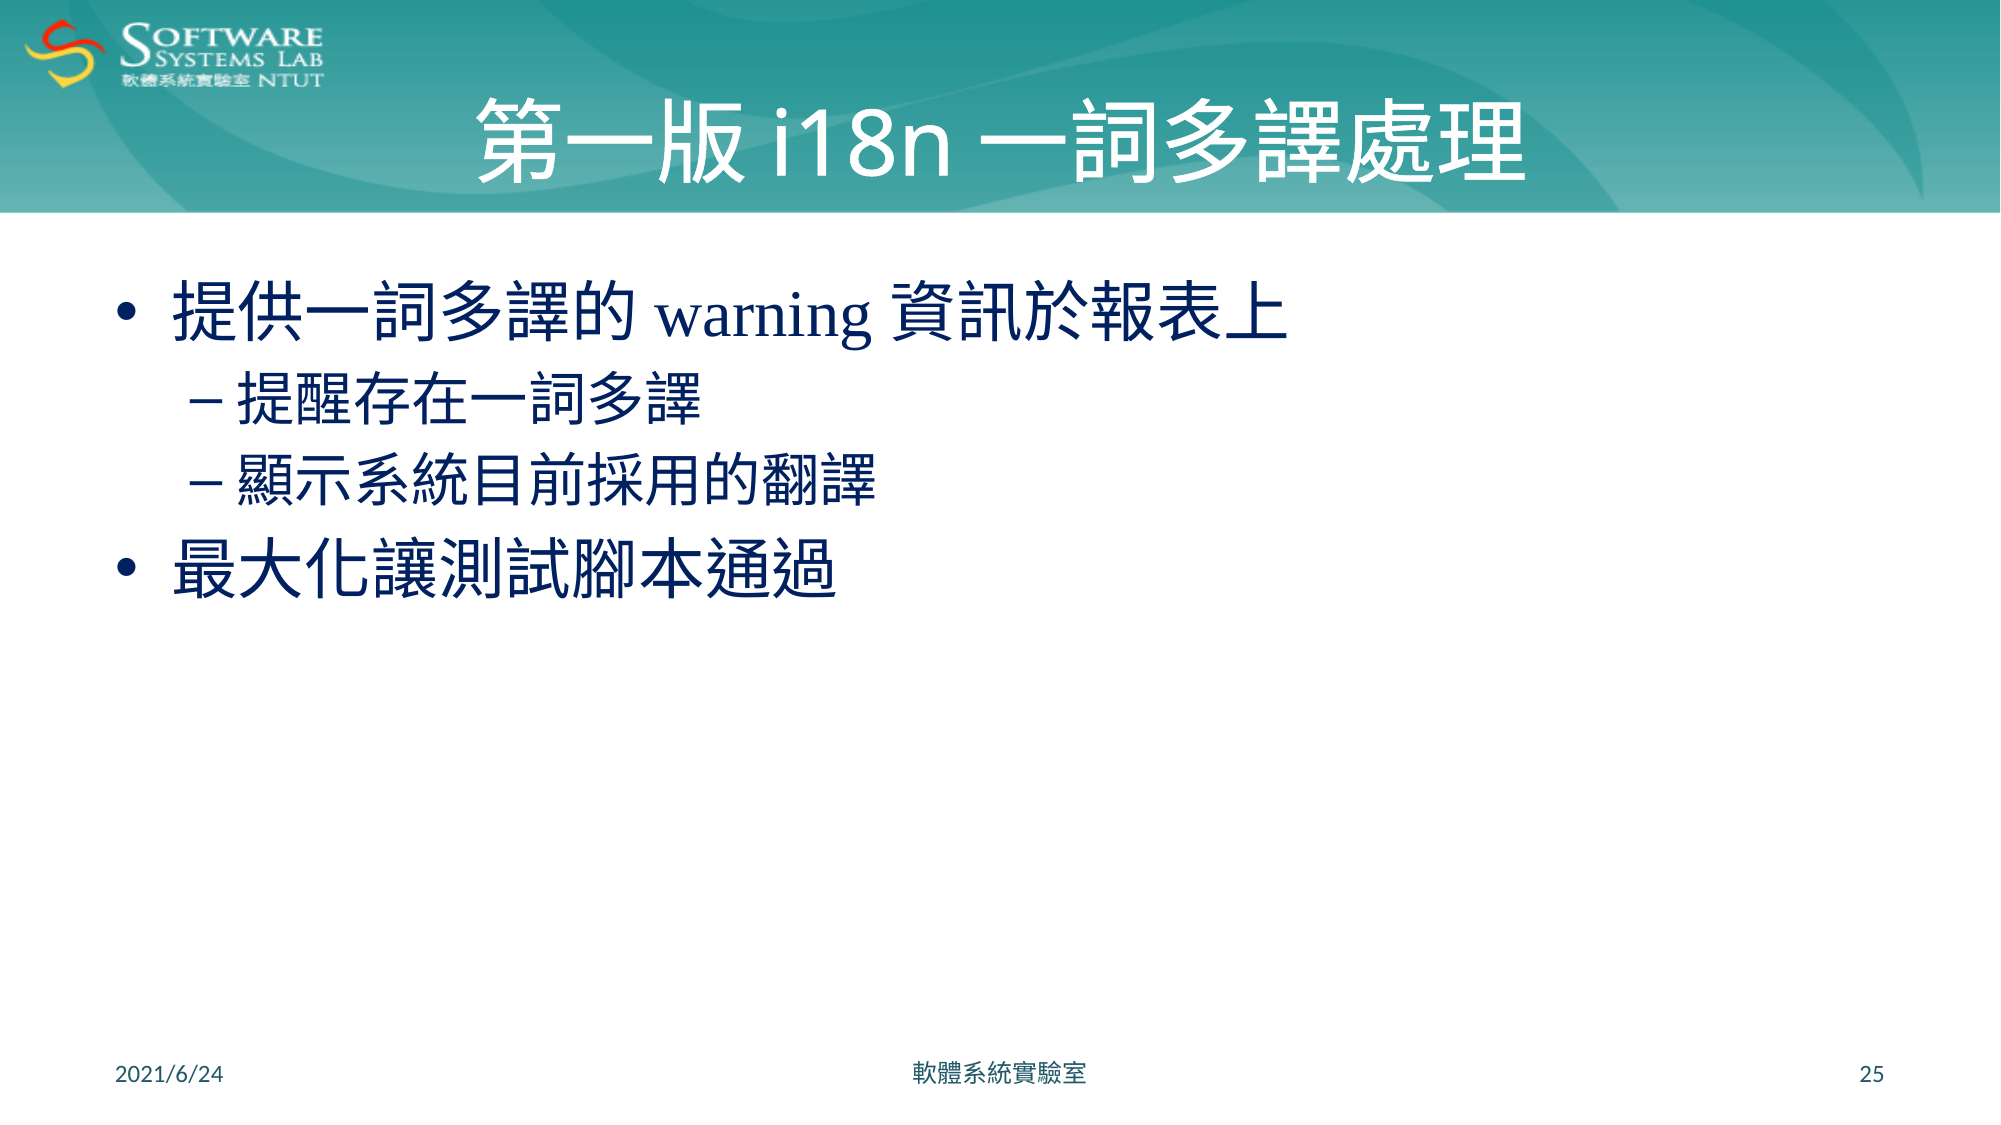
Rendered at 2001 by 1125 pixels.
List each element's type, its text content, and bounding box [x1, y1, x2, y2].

slide_number 25 [1433, 1042, 1900, 1103]
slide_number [99, 1042, 567, 1103]
footer 軟體系統實驗室 [683, 1042, 1317, 1103]
list 提供一詞多譯的warning資訊於報表上 提醒存在一詞多譯 顯示系統目前採用的翻譯 最大化讓測試腳本通過 [99, 262, 1900, 1005]
picture [0, 0, 2001, 1125]
title 第一版i18n一詞多譯處理 [99, 44, 1901, 233]
